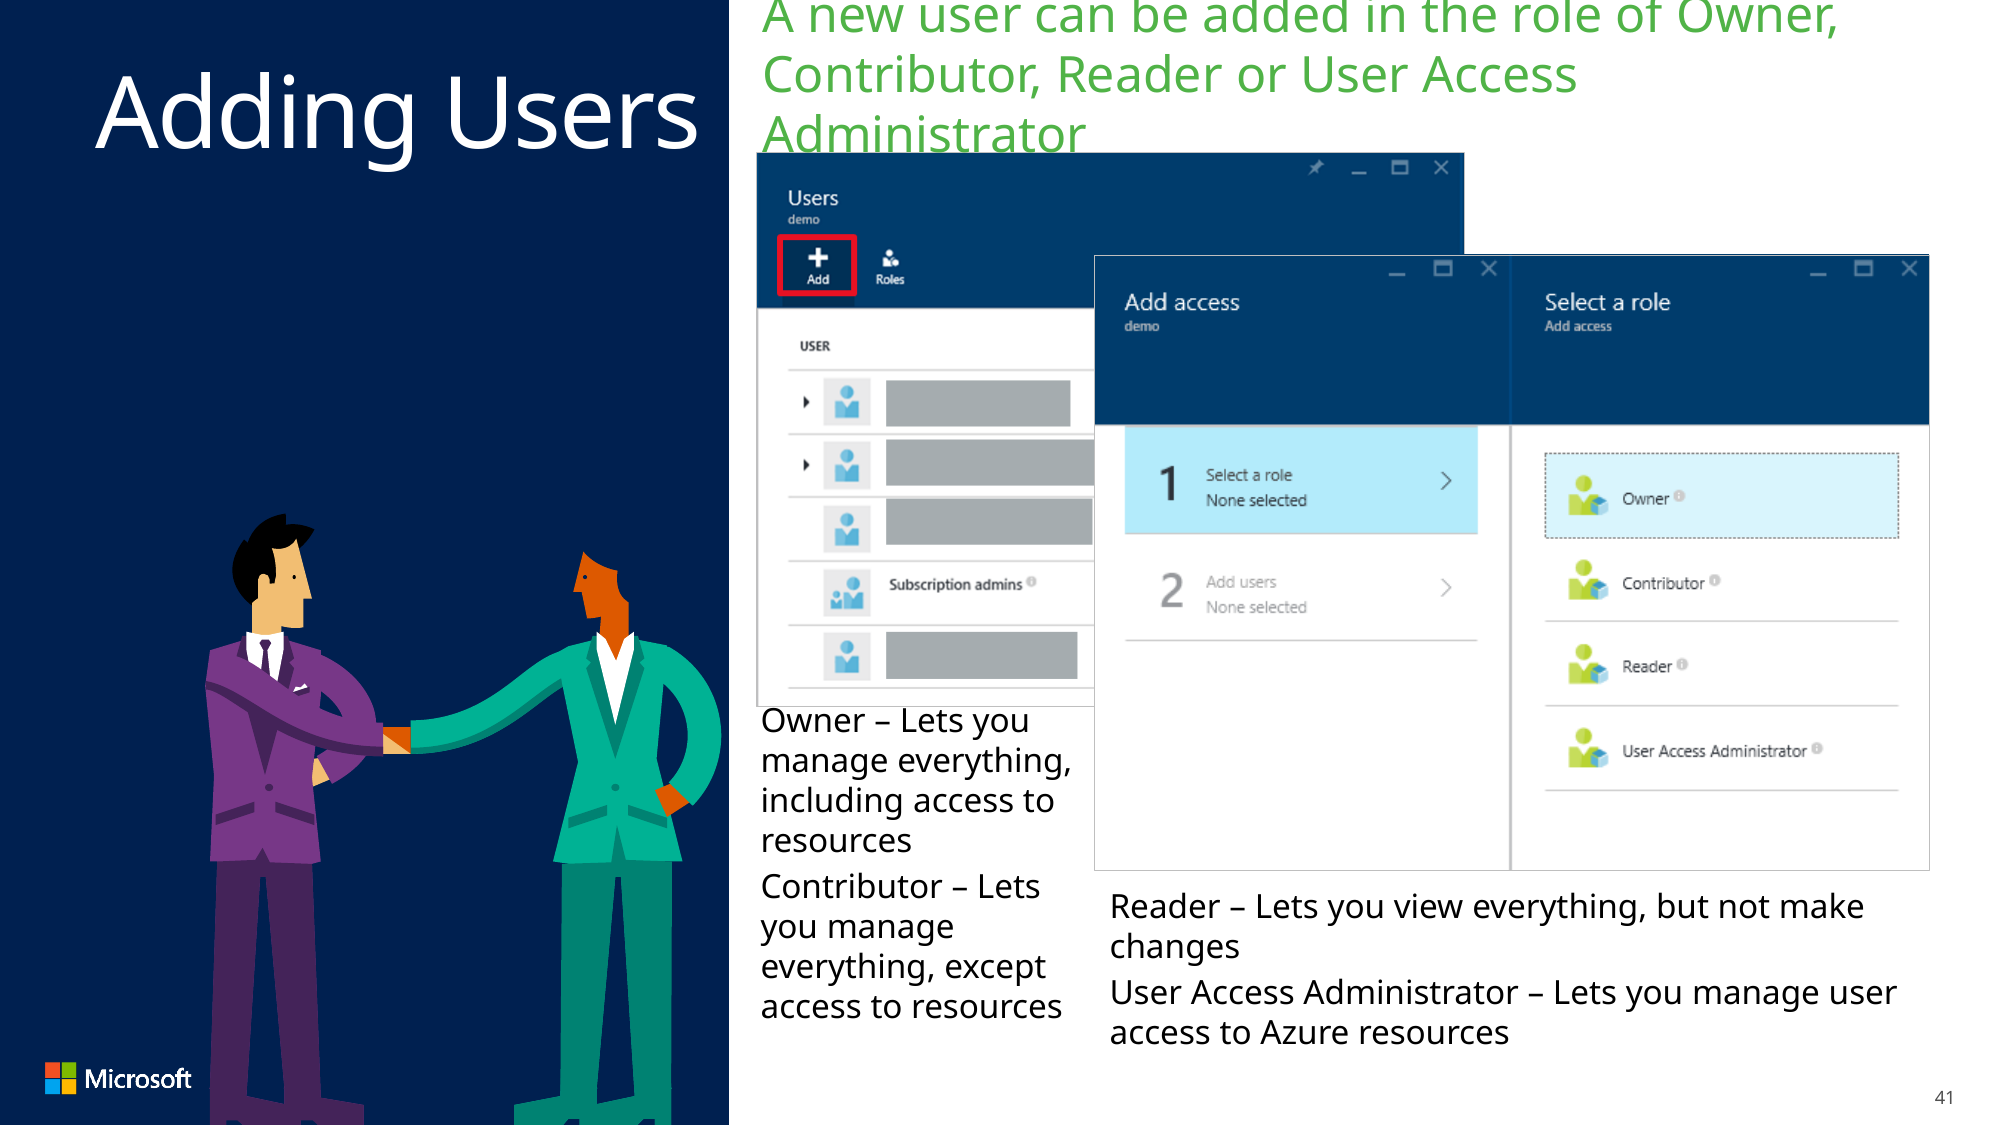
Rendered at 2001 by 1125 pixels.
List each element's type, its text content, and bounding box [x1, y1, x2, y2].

slide_number 41 [1864, 1087, 1956, 1110]
text_box Owner – Lets you manage everything, including access to resources Contributor – Lets you manage everything, except access to resources [745, 692, 1090, 1033]
text_box [728, 0, 2000, 1125]
picture [756, 152, 1929, 871]
text_box A new user can be added in the role of Owner, Contributor, Reader or User Access Administrator [747, 22, 1929, 123]
title Adding Users [71, 47, 730, 200]
picture [44, 1062, 192, 1095]
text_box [204, 509, 722, 1125]
text_box Reader – Lets you view everything, but not make changes User Access Administrator – Lets you manage user access to Azure resources [1094, 877, 1929, 1062]
